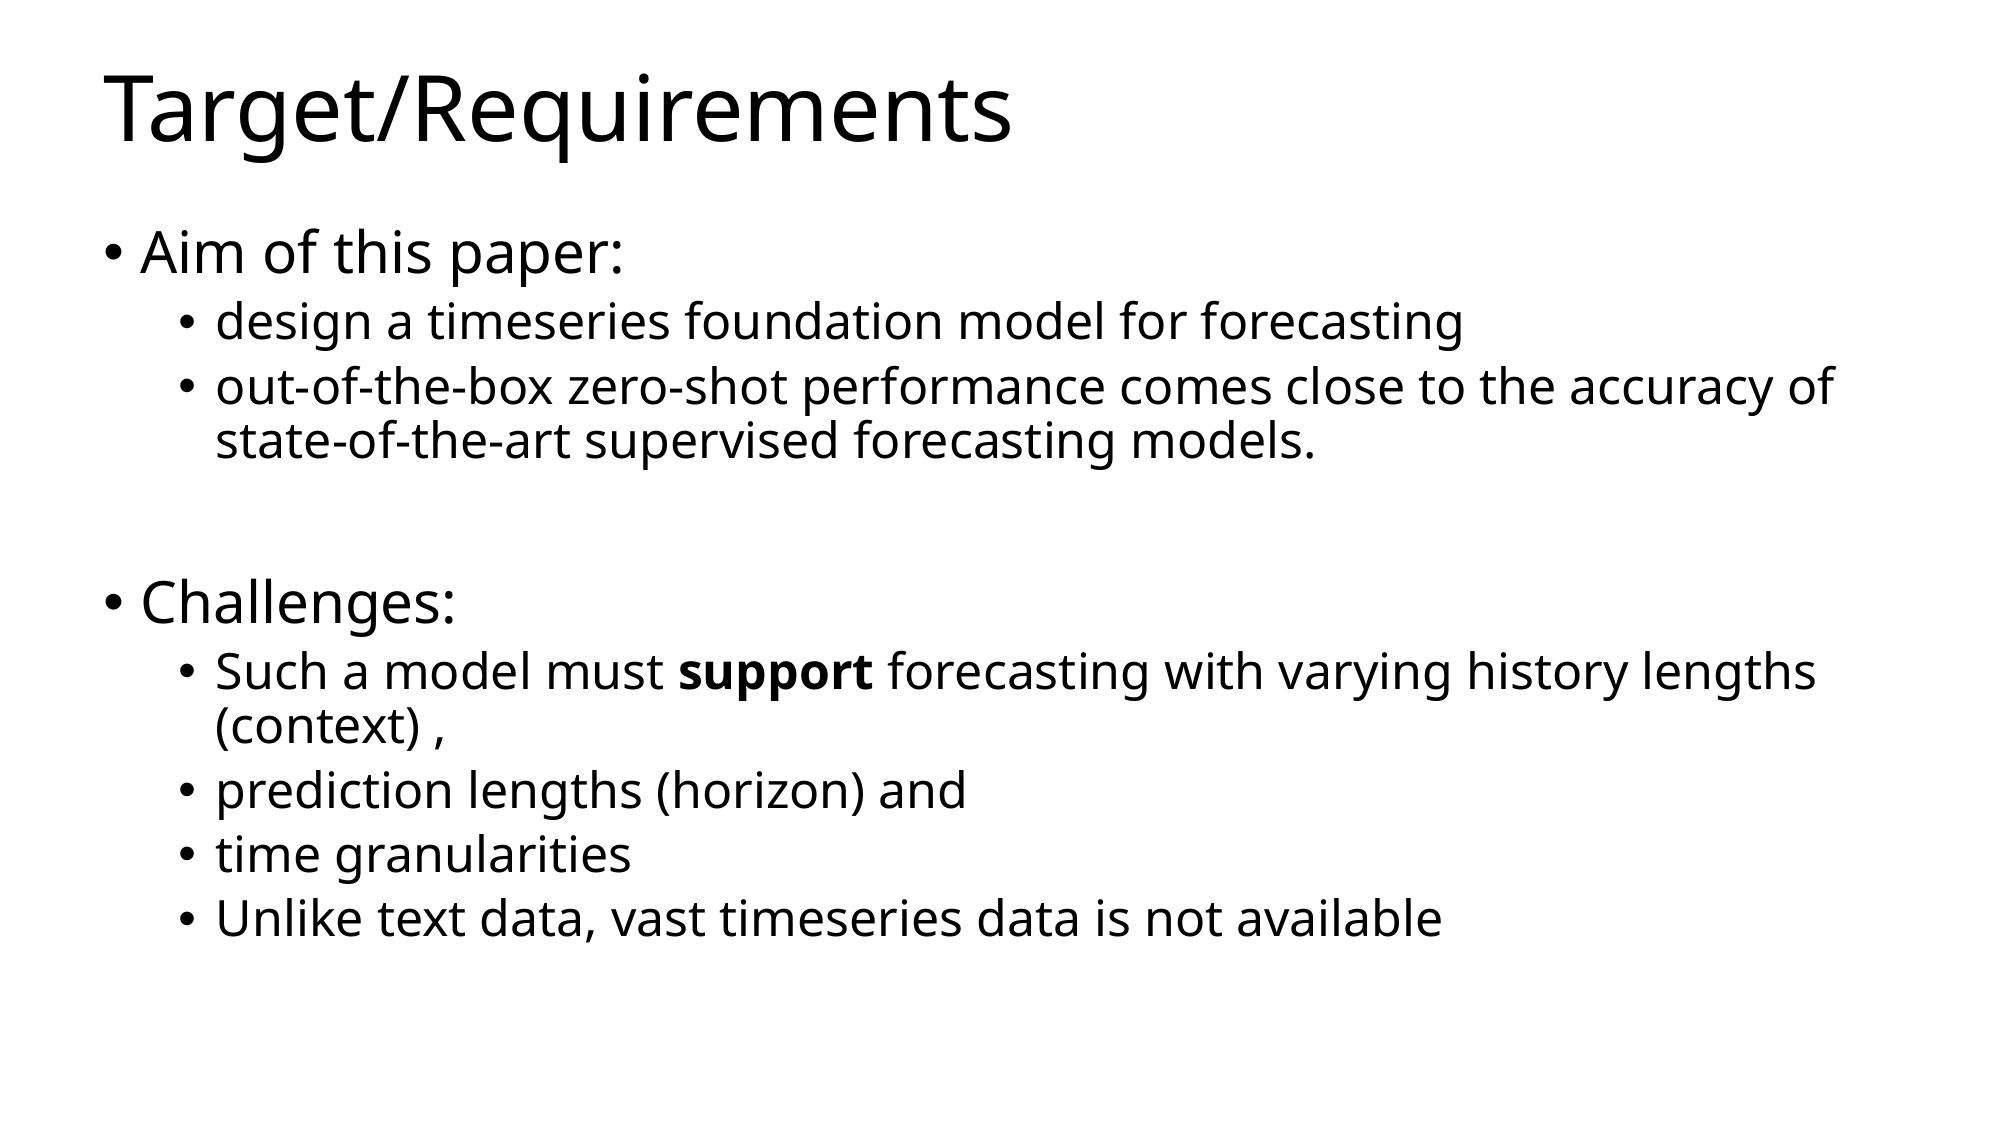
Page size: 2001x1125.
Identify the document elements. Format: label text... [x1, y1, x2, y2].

title Target/Requirements [88, 45, 1912, 179]
list Aim of this paper: design a timeseries foundation model for forecasting ﻿ out-of-the-box zero-shot performance comes close to the accuracy of state-of-the-art supervised forecasting models. Challenges: ﻿Such a model must support forecasting with varying history lengths (context) , prediction lengths (horizon) and time granularities Unlike text data, vast timeseries data is not available [88, 216, 1912, 1049]
